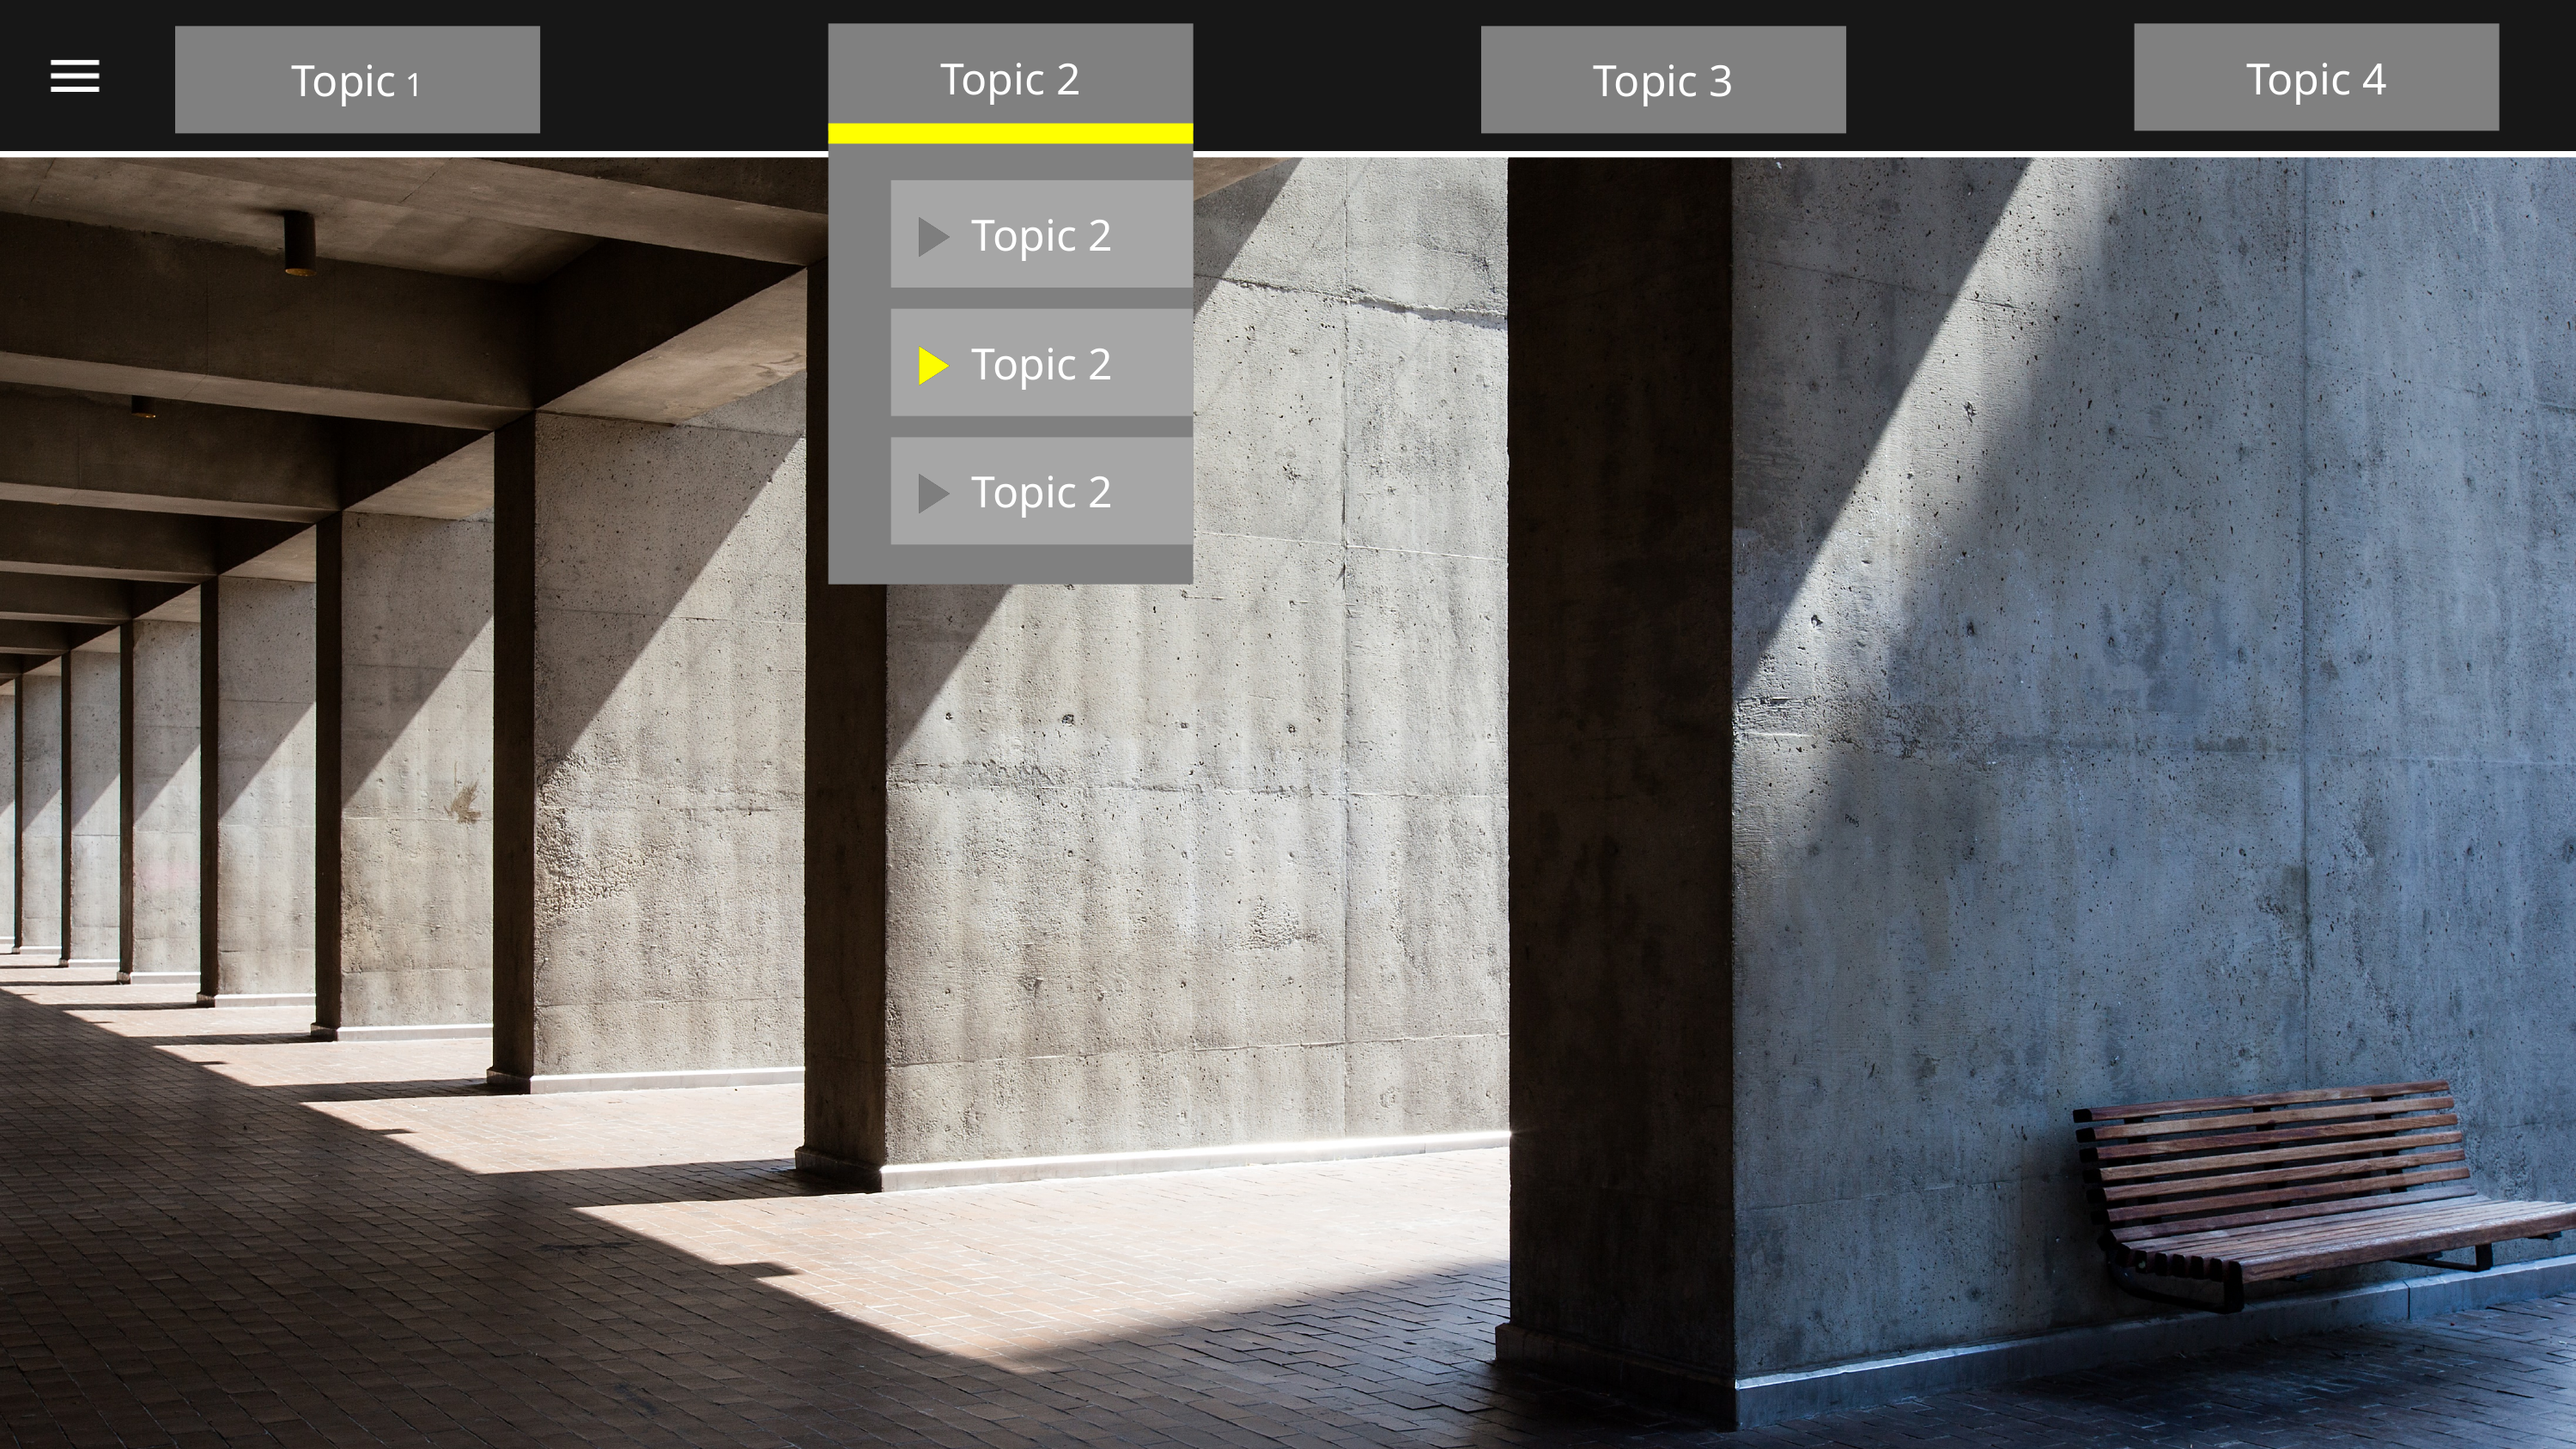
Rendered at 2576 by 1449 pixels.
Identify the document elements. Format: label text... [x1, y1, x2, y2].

picture [42, 43, 107, 108]
text_box Topic 4 [2133, 21, 2501, 132]
text_box Topic 3 [1479, 24, 1848, 135]
text_box [1195, 151, 2576, 155]
text_box [827, 145, 1195, 154]
text_box [827, 122, 1195, 145]
text_box Topic 1 [173, 24, 542, 135]
picture [0, 157, 2576, 1449]
text_box Topic 2 [827, 21, 1195, 122]
text_box [0, 151, 827, 155]
